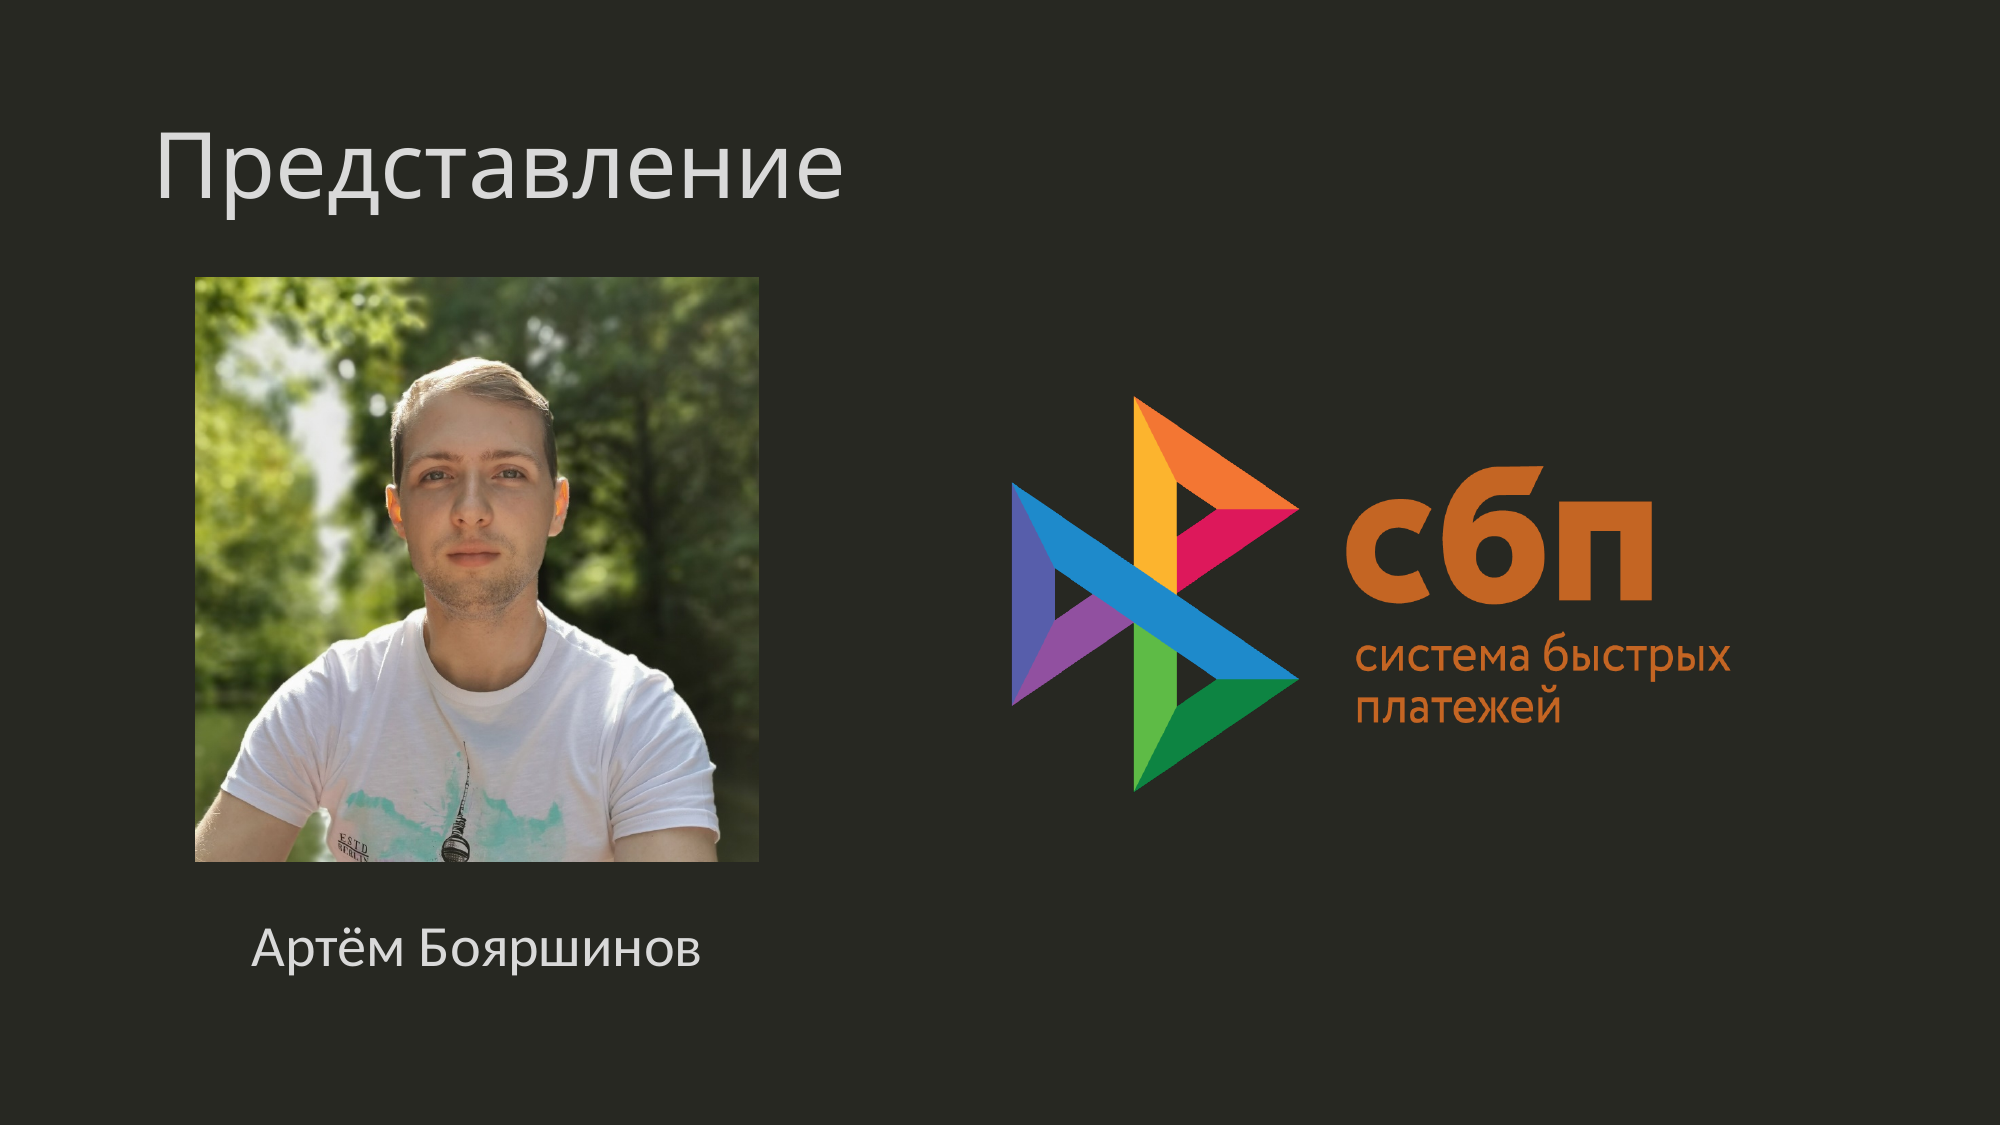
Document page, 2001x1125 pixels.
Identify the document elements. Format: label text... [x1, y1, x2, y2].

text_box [983, 368, 1753, 812]
text_box Артём Бояршинов [174, 900, 780, 985]
picture [194, 277, 759, 862]
title Представление [137, 59, 1863, 278]
